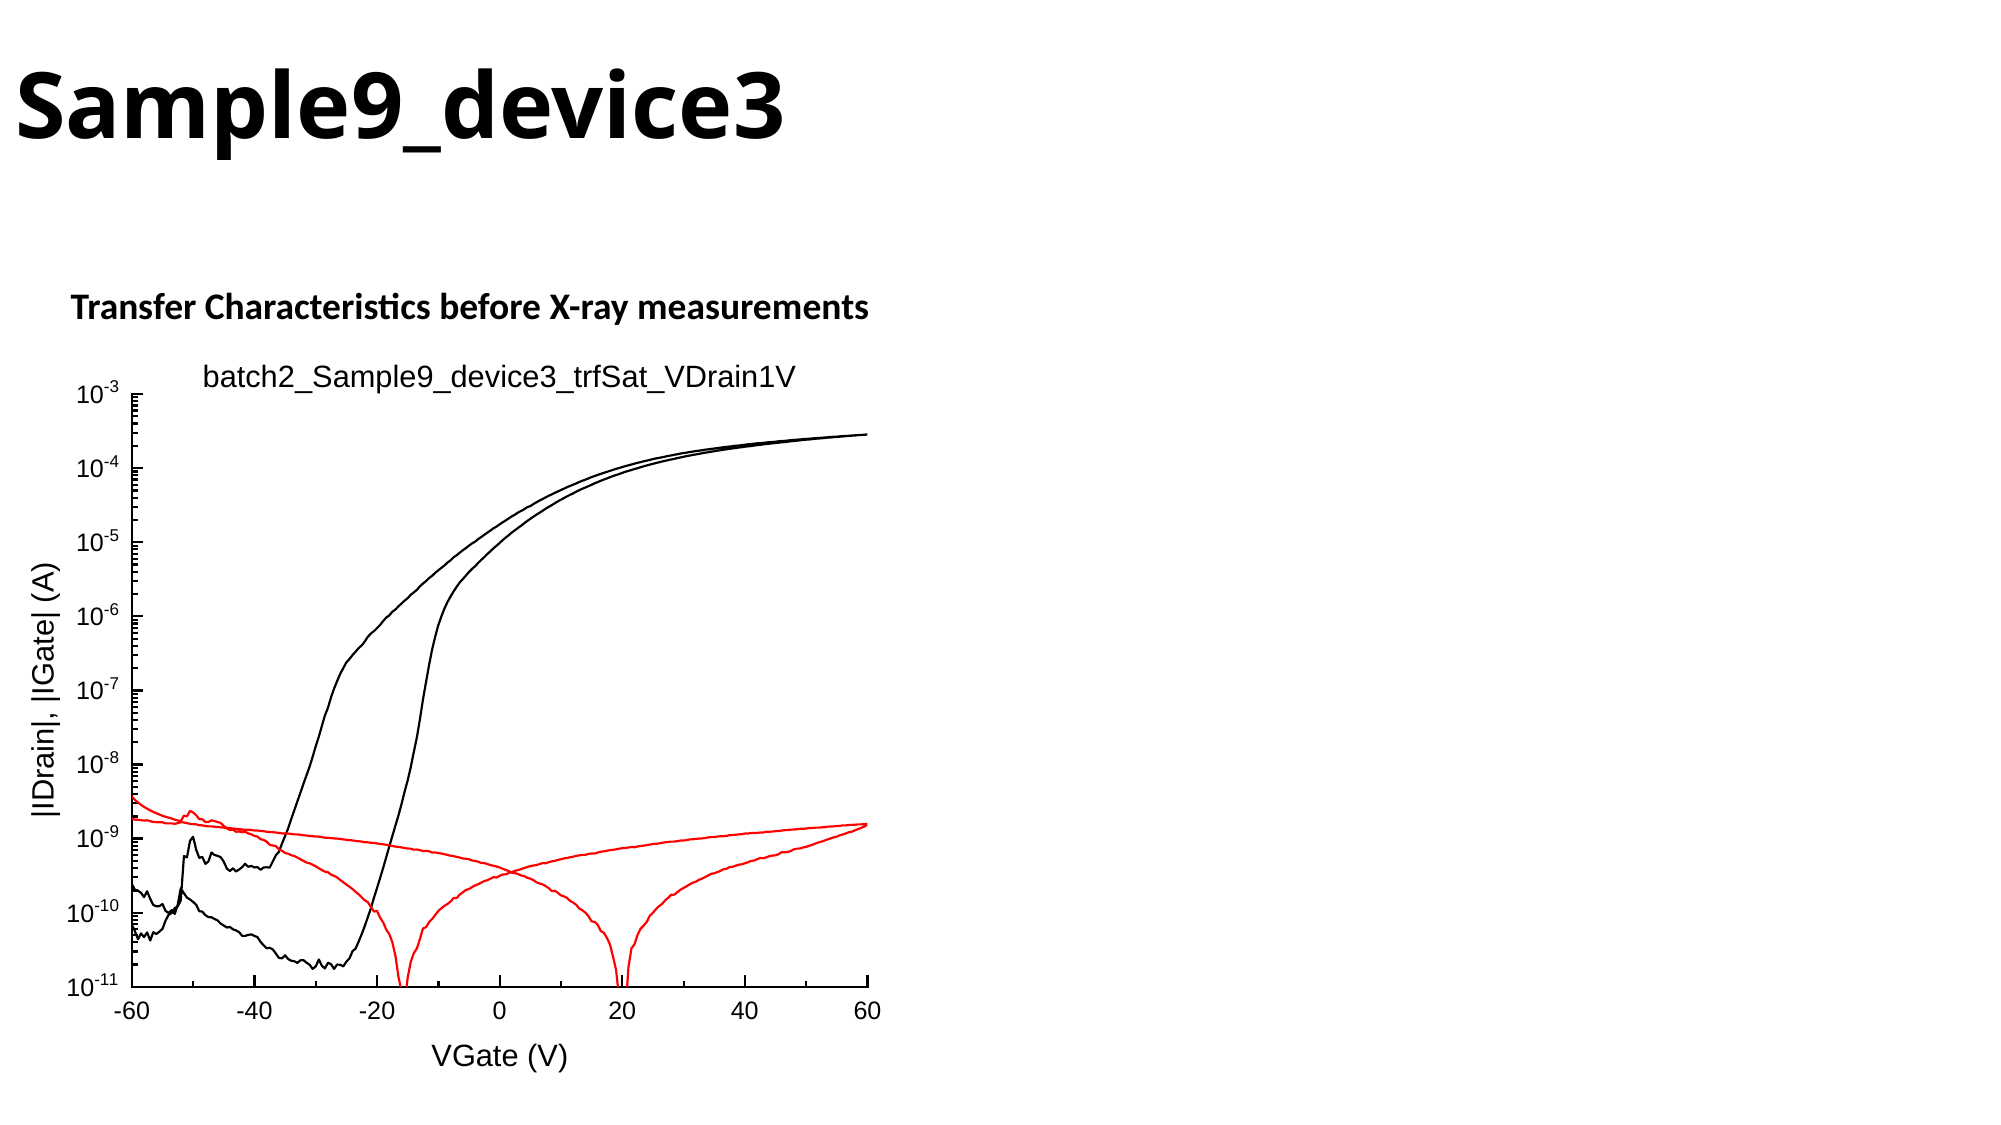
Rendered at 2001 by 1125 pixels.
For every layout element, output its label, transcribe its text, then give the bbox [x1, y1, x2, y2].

title Sample9_device3 [0, 0, 1725, 218]
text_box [0, 298, 1020, 1125]
